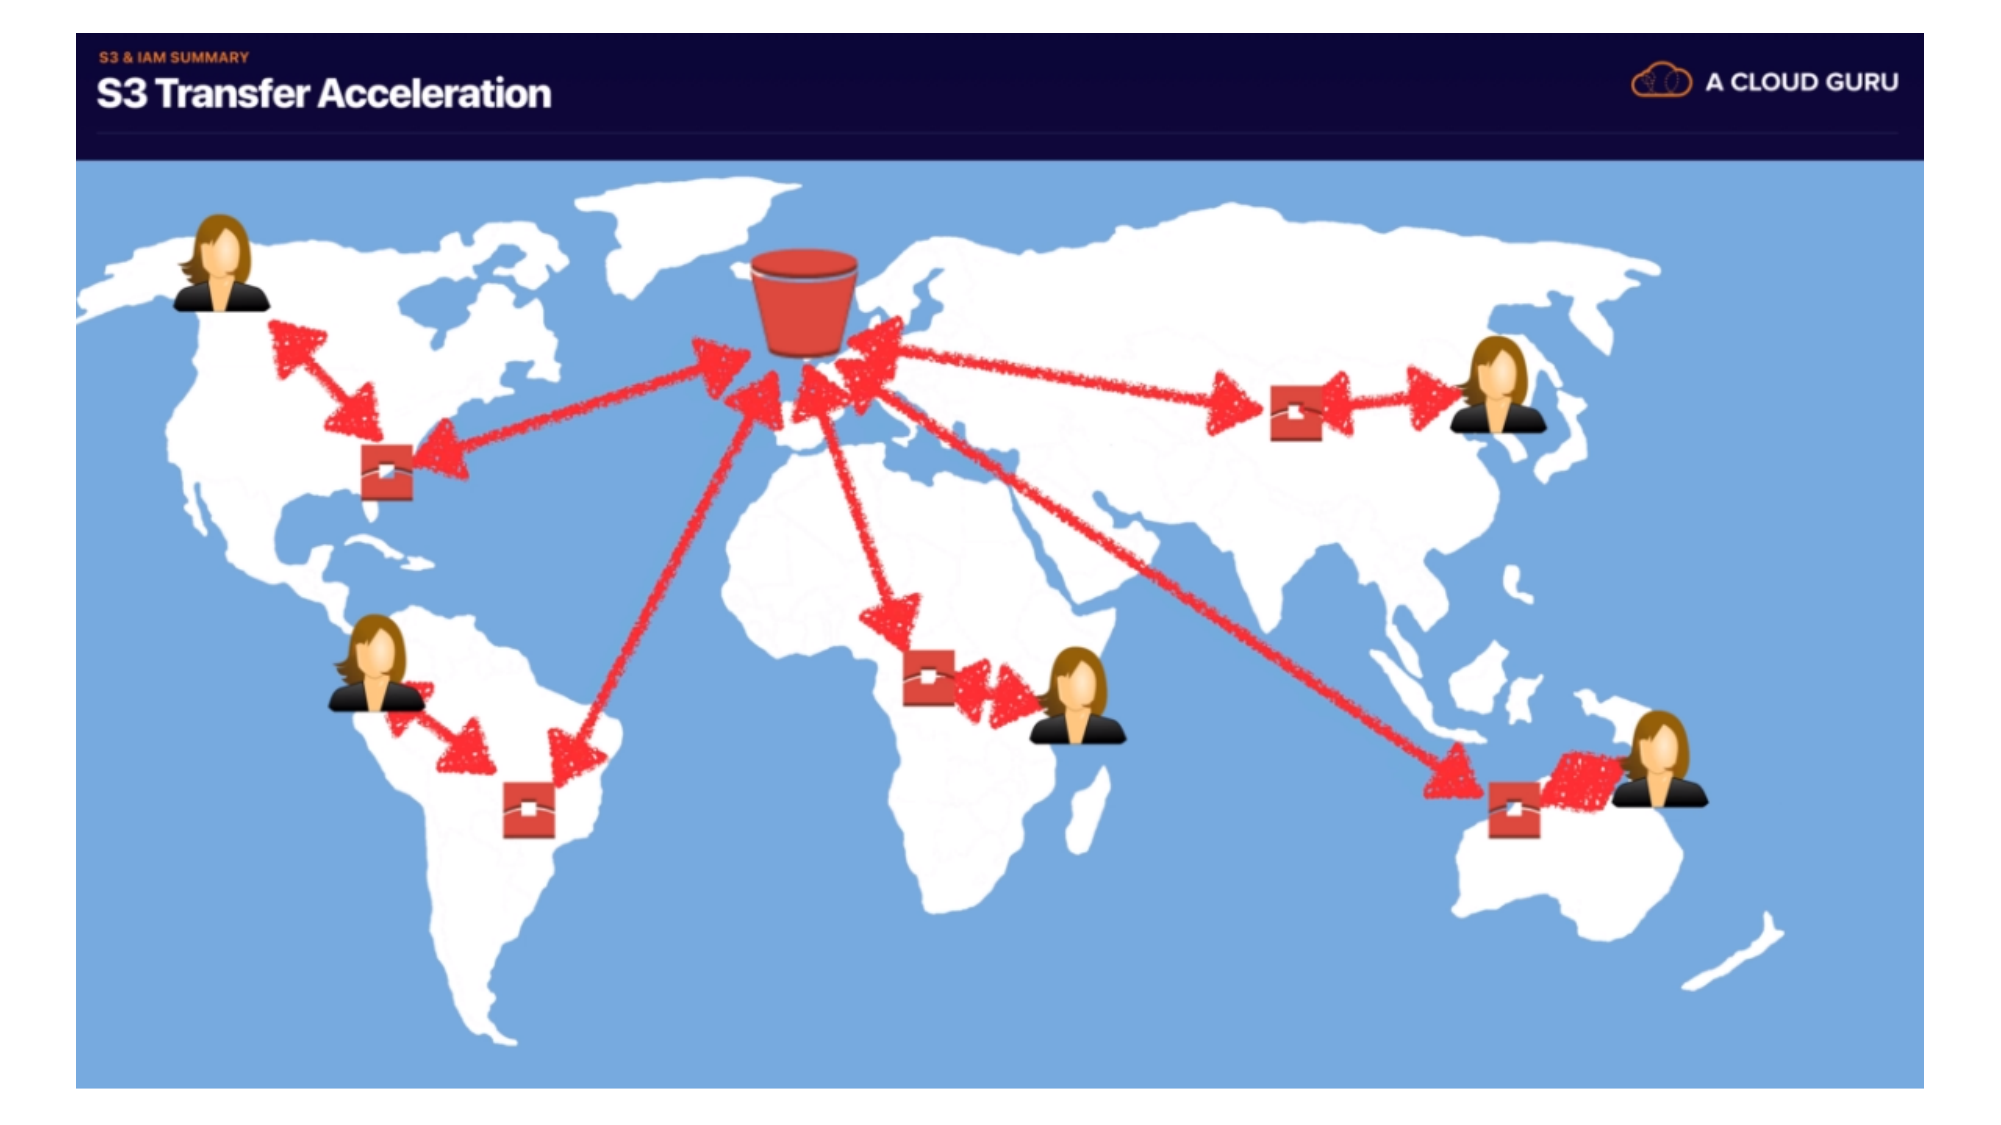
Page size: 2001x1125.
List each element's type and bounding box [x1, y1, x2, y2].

picture [76, 33, 1924, 1092]
